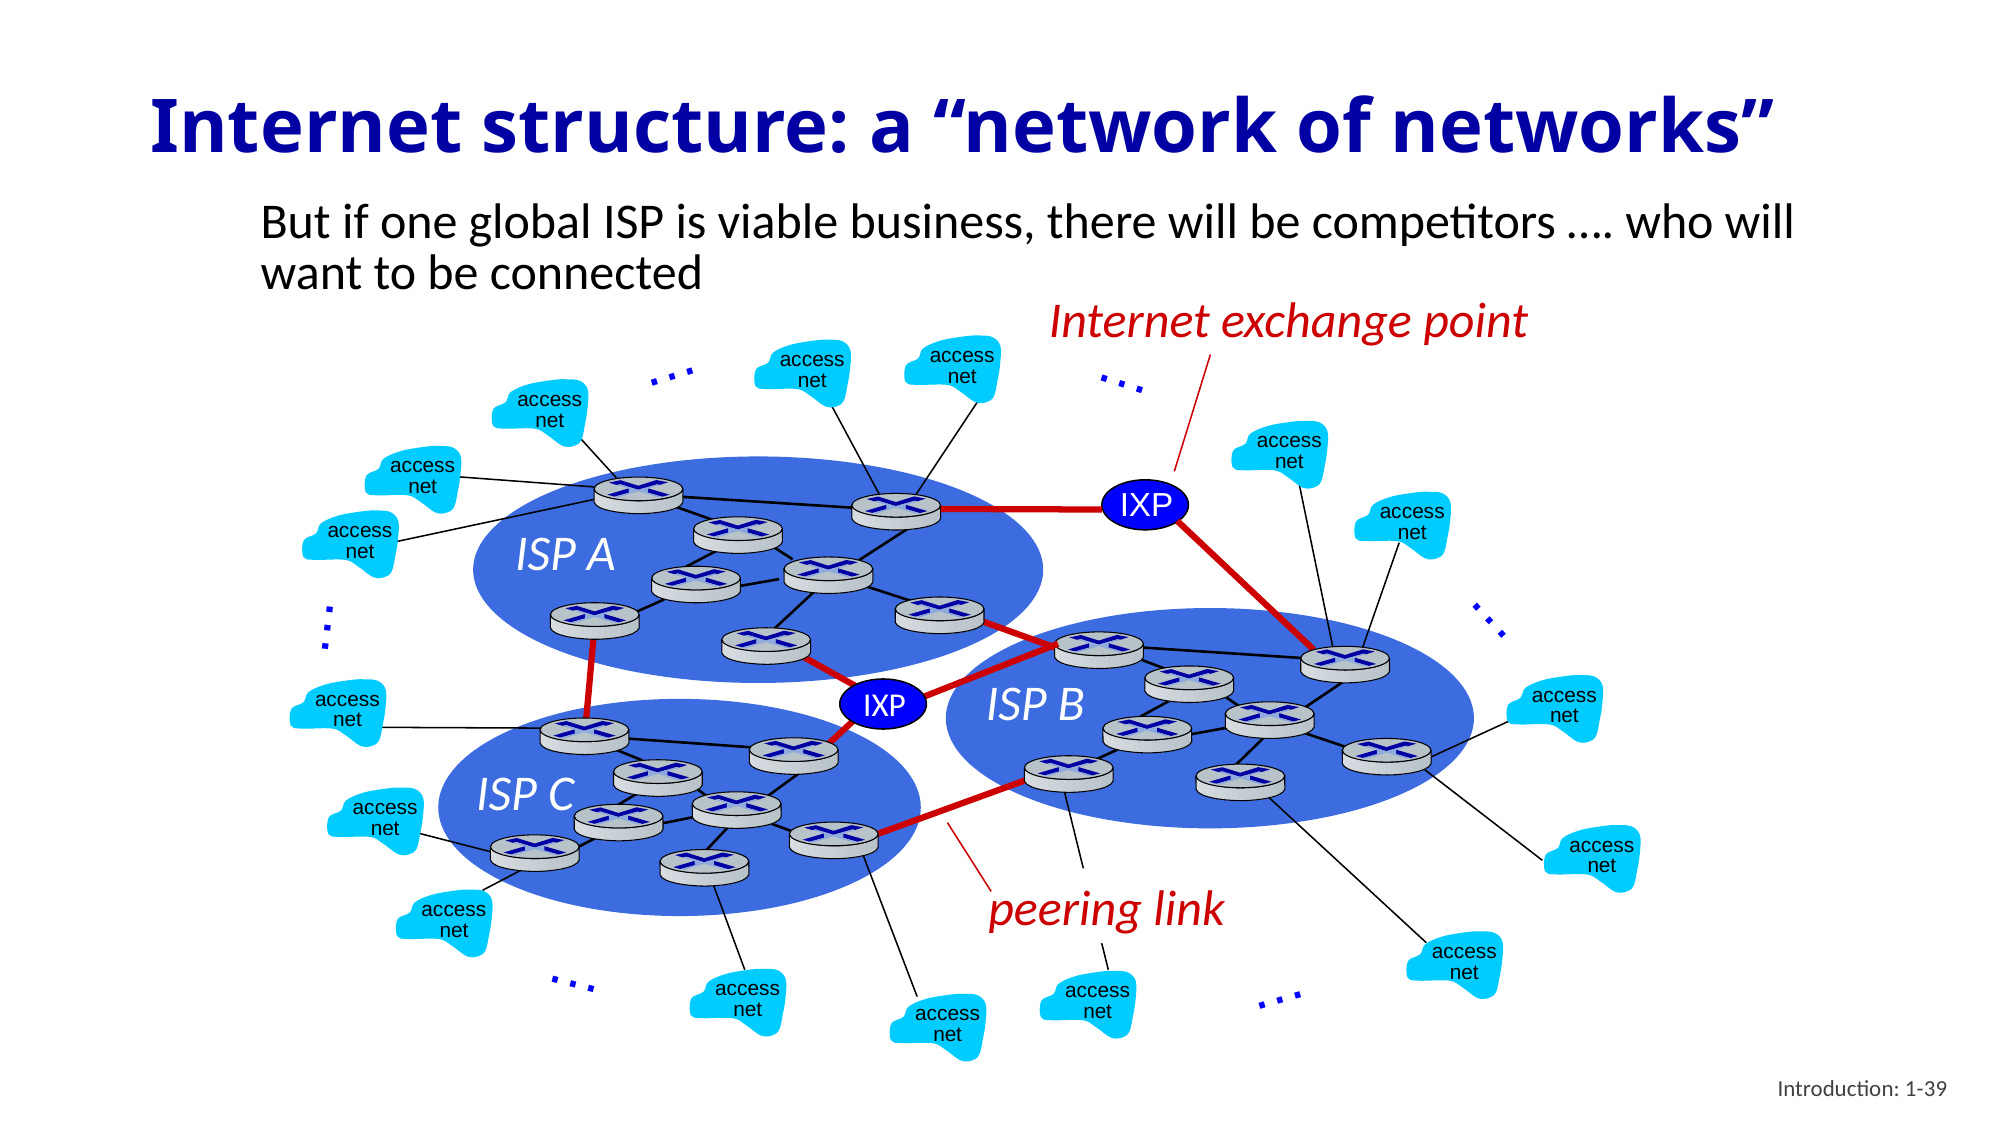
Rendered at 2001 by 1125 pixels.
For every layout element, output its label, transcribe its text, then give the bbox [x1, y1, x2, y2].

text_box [1024, 755, 1114, 793]
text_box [721, 627, 811, 665]
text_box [585, 617, 1068, 840]
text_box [789, 643, 1059, 758]
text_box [550, 602, 640, 640]
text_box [1054, 631, 1144, 669]
title Internet structure: a “network of networks” [135, 55, 1861, 202]
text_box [789, 822, 879, 859]
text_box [540, 717, 629, 755]
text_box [749, 737, 839, 775]
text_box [1300, 646, 1390, 683]
text_box But if one global ISP is viable business, there will be competitors …. who will want to be connected [245, 190, 1841, 302]
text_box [895, 596, 985, 634]
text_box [265, 314, 1650, 1063]
slide_number Introduction: 1-39 [1512, 1056, 1963, 1117]
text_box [947, 822, 1242, 945]
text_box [940, 475, 1314, 650]
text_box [1031, 279, 1558, 472]
